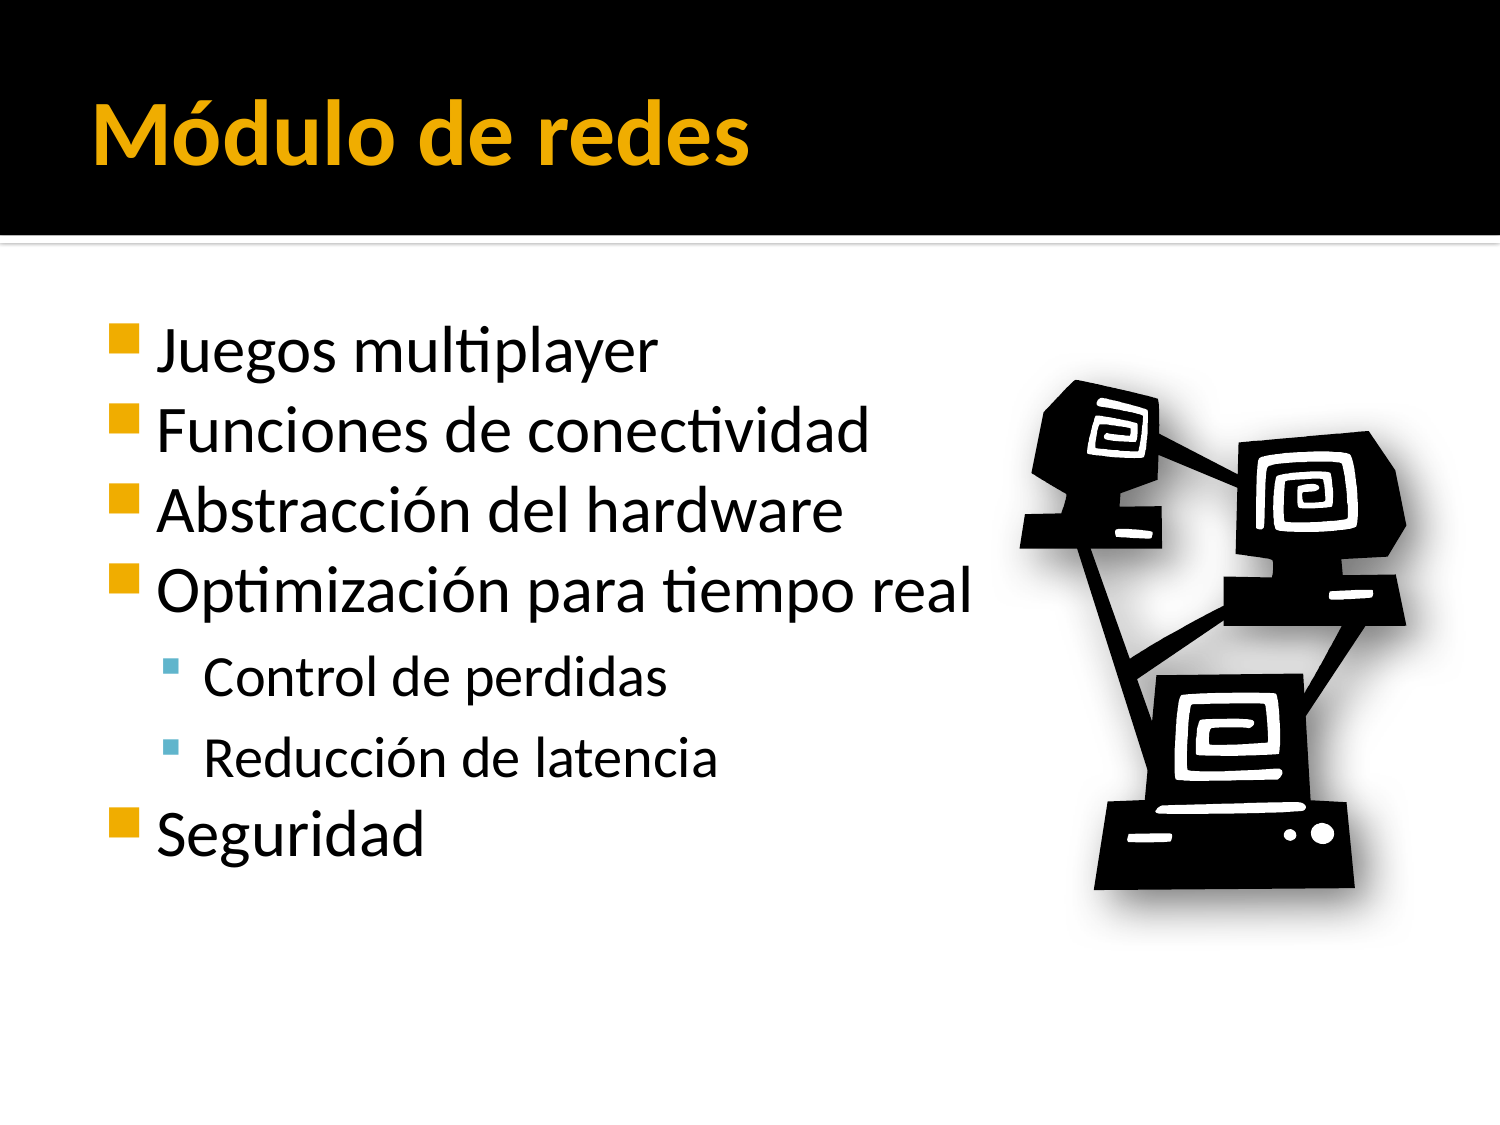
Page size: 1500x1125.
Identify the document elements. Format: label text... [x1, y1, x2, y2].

picture [1019, 374, 1412, 895]
title Módulo de redes [75, 25, 1425, 231]
list Juegos multiplayer Funciones de conectividad Abstracción del hardware Optimización para tiempo real Control de perdidas Reducción de latencia Seguridad [75, 291, 1425, 1050]
